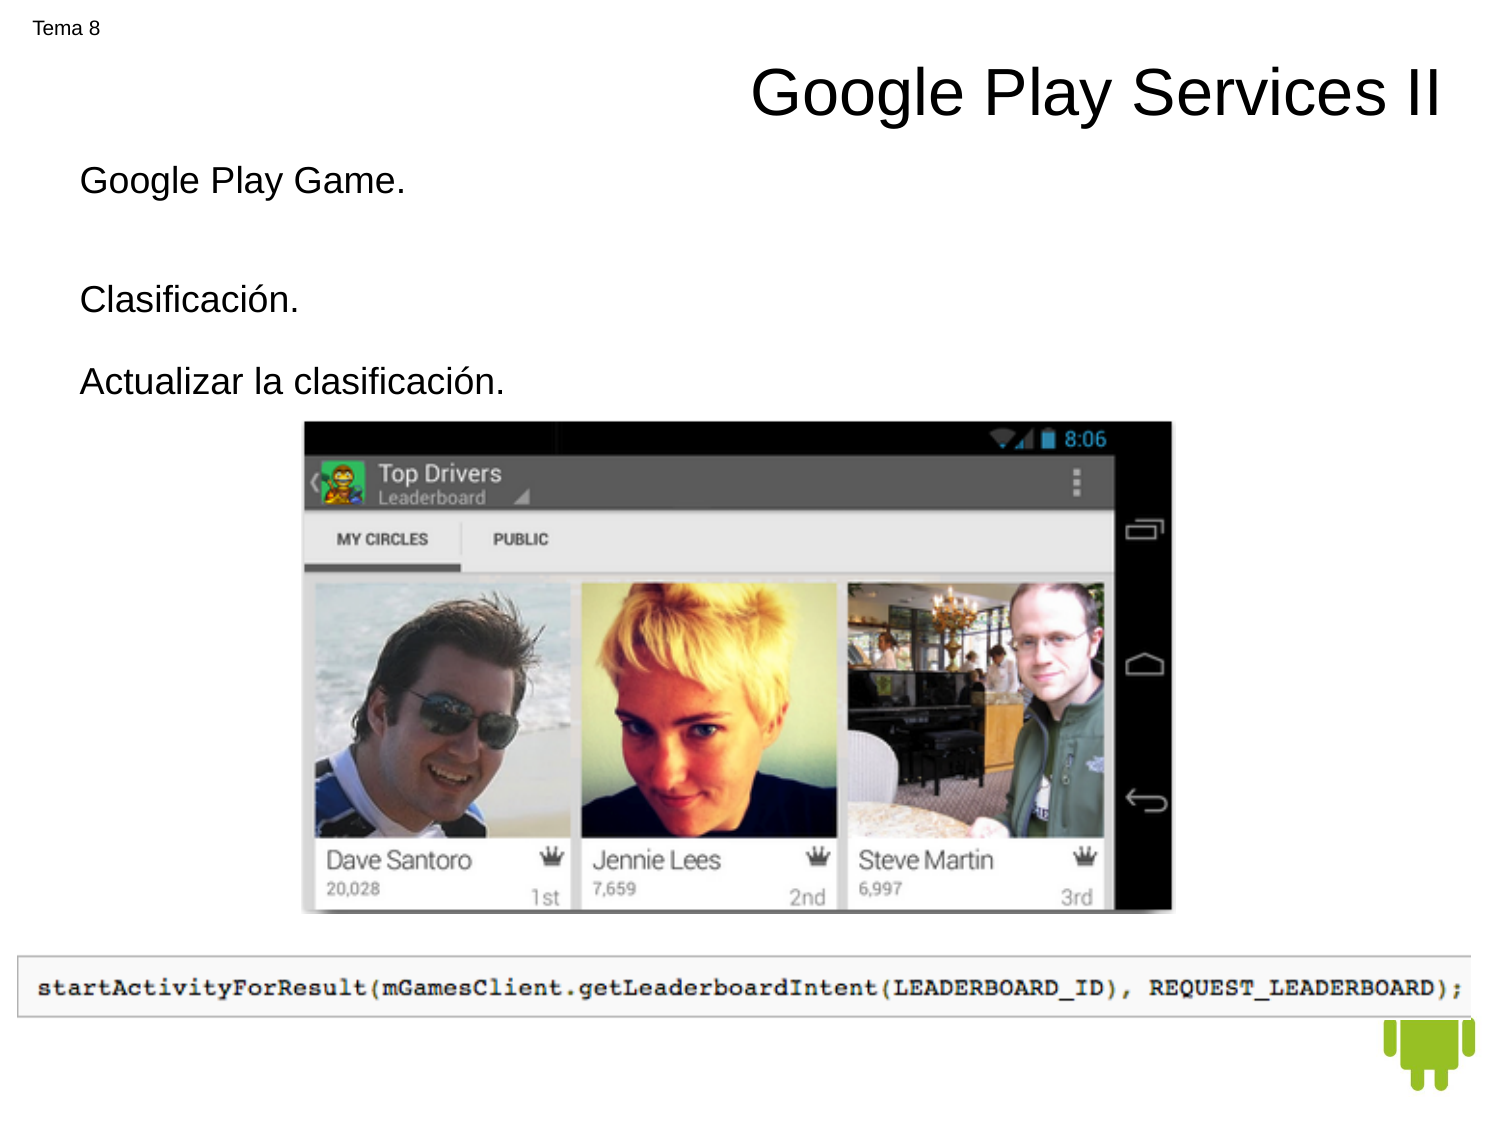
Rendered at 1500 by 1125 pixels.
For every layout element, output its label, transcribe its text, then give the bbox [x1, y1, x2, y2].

picture [300, 420, 1176, 914]
text_box Clasificación. [64, 267, 1459, 327]
text_box Google Play Game. [64, 148, 774, 209]
picture [17, 951, 1483, 1097]
title Google Play Services II [631, 66, 1459, 111]
text_box Actualizar la clasificación. [64, 349, 1459, 410]
text_box Tema 8 [17, 7, 195, 48]
